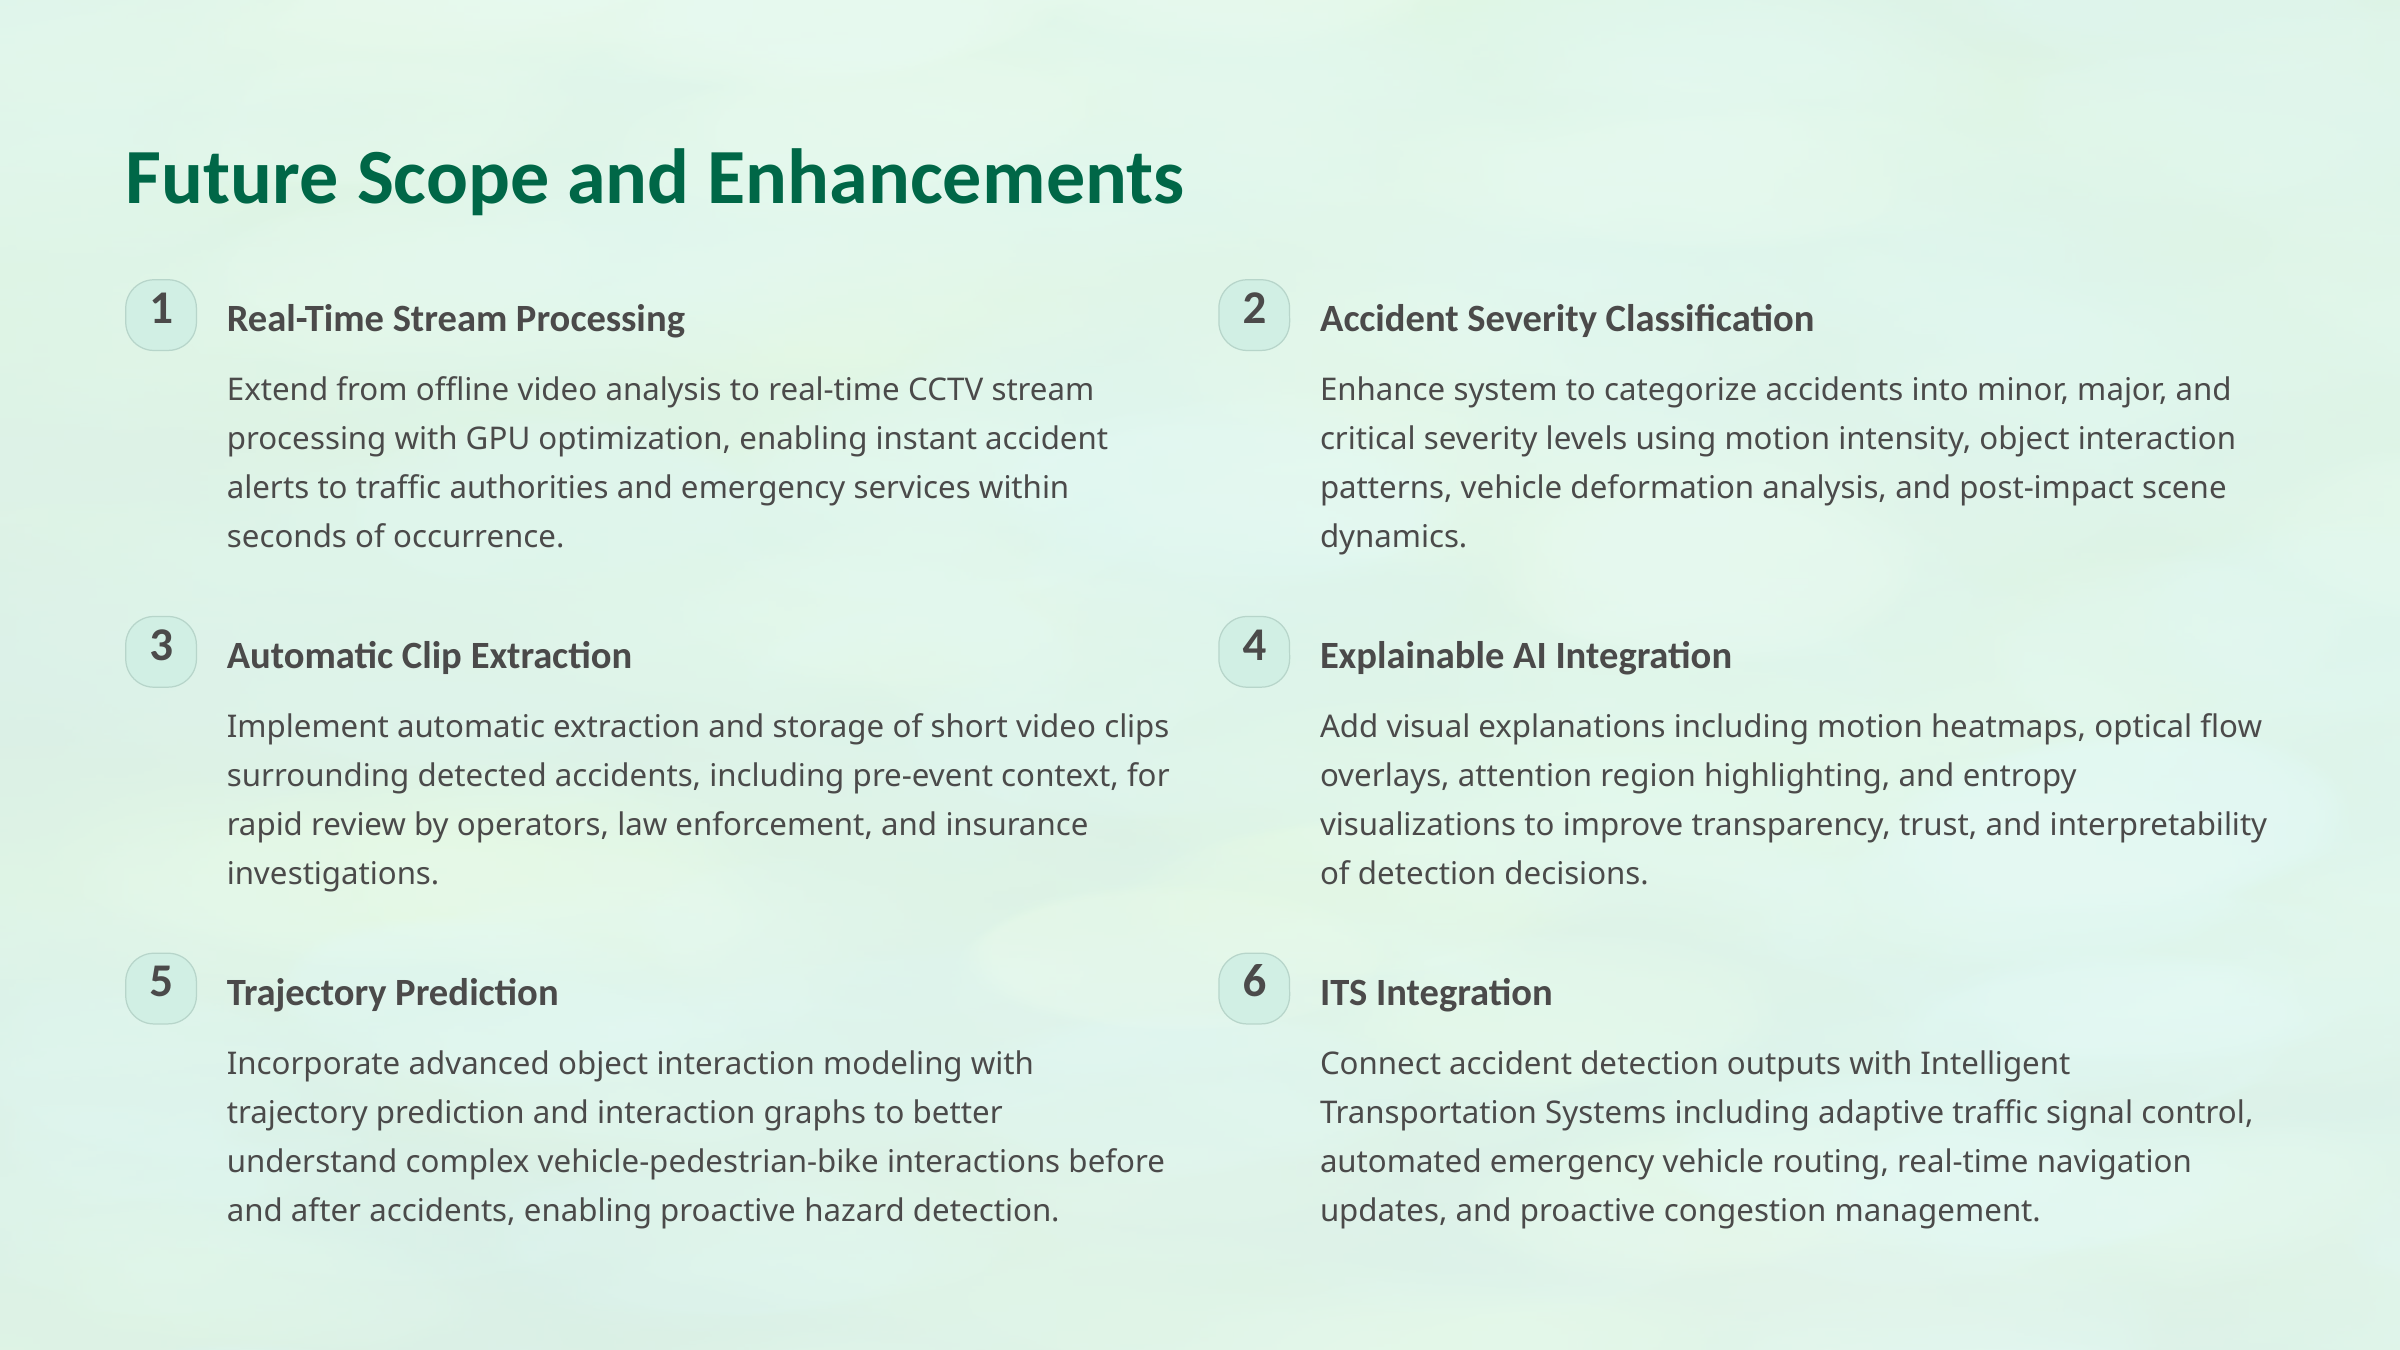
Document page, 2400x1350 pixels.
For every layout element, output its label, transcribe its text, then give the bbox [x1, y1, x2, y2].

text_box [125, 279, 197, 351]
text_box 1 [137, 285, 185, 345]
text_box [125, 616, 197, 688]
text_box Accident Severity Classification [1320, 290, 1953, 340]
text_box Connect accident detection outputs with Intelligent Transportation Systems including adaptive traffic signal control, automated emergency vehicle routing, real-time navigation updates, and proactive congestion management. [1320, 1031, 2275, 1230]
text_box [1218, 279, 1290, 351]
text_box [1218, 953, 1290, 1024]
text_box 5 [137, 959, 185, 1018]
text_box Enhance system to categorize accidents into minor, major, and critical severity levels using motion intensity, object interaction patterns, vehicle deformation analysis, and post-impact scene dynamics. [1320, 357, 2275, 556]
text_box Add visual explanations including motion heatmaps, optical flow overlays, attention region highlighting, and entropy visualizations to improve transparency, trust, and interpretability of detection decisions. [1320, 694, 2275, 893]
text_box Incorporate advanced object interaction modeling with trajectory prediction and interaction graphs to better understand complex vehicle-pedestrian-bike interactions before and after accidents, enabling proactive hazard detection. [226, 1031, 1181, 1230]
text_box Real-Time Stream Processing [226, 290, 809, 340]
text_box [1218, 616, 1290, 688]
text_box 6 [1230, 959, 1278, 1018]
text_box Future Scope and Enhancements [125, 120, 1439, 219]
text_box Implement automatic extraction and storage of short video clips surrounding detected accidents, including pre-event context, for rapid review by operators, law enforcement, and insurance investigations. [226, 694, 1181, 893]
text_box Explainable AI Integration [1320, 627, 1851, 677]
text_box Automatic Clip Extraction [226, 627, 746, 677]
text_box 3 [137, 622, 185, 682]
text_box 2 [1230, 285, 1278, 345]
text_box 4 [1230, 622, 1278, 682]
text_box [125, 953, 197, 1024]
text_box Trajectory Prediction [226, 964, 655, 1014]
text_box ITS Integration [1320, 964, 1714, 1014]
text_box Extend from offline video analysis to real-time CCTV stream processing with GPU optimization, enabling instant accident alerts to traffic authorities and emergency services within seconds of occurrence. [226, 357, 1181, 556]
